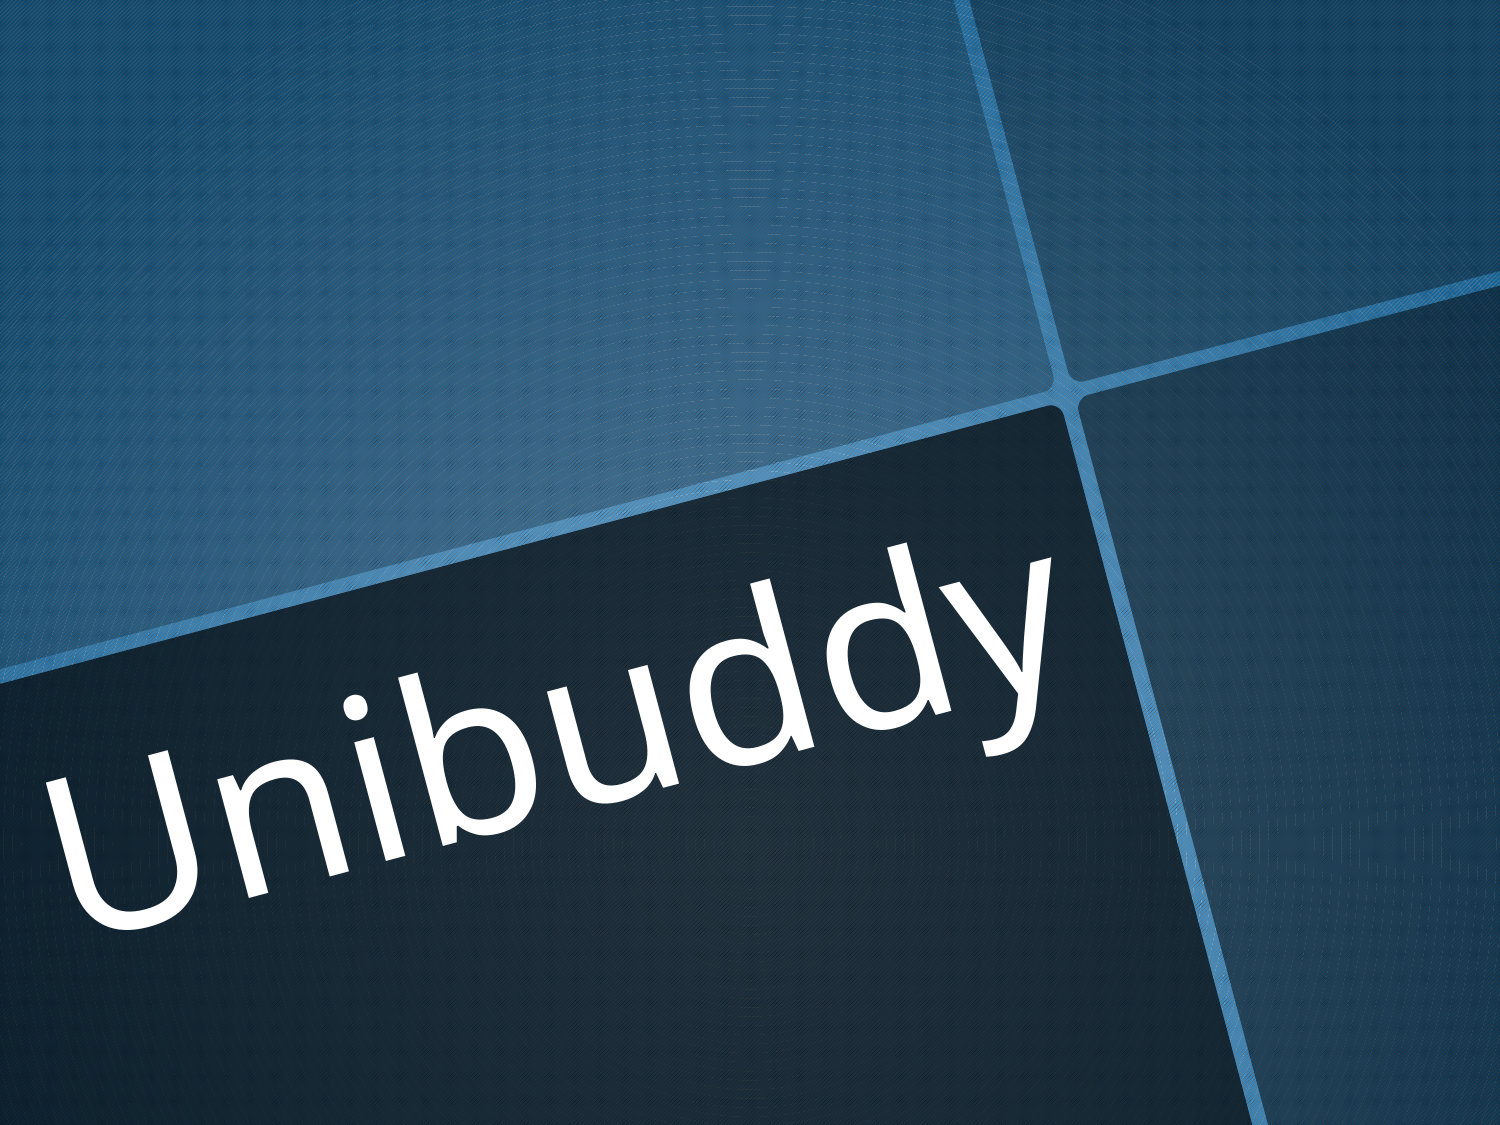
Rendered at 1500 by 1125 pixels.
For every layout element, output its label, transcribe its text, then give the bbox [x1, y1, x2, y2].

title Unibuddy [0, 467, 1112, 1020]
